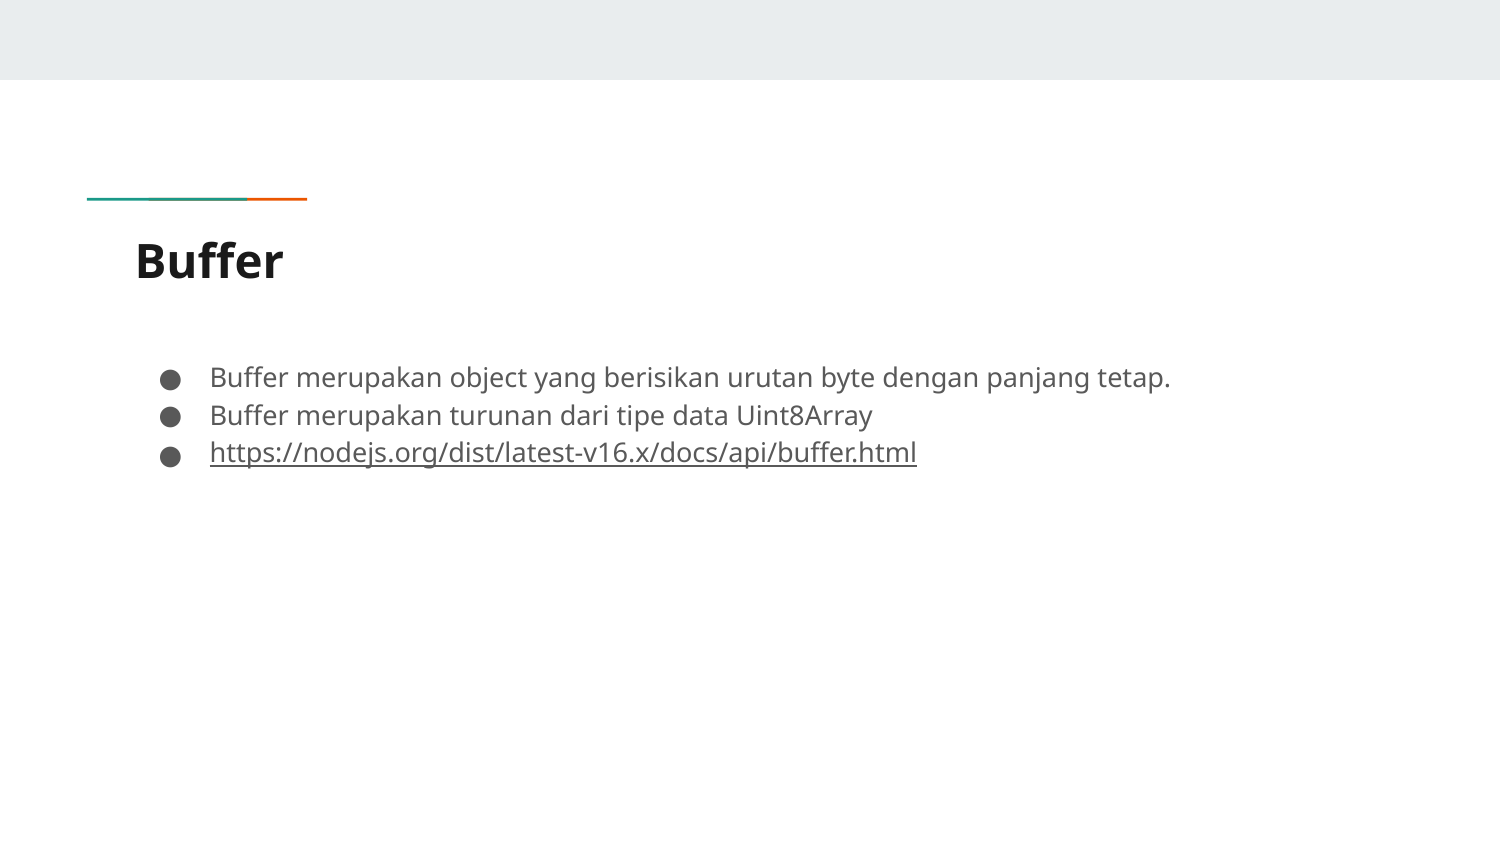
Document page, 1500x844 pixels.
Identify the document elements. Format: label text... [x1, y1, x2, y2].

list Buffer merupakan object yang berisikan urutan byte dengan panjang tetap. Buffer merupakan turunan dari tipe data Uint8Array https://nodejs.org/dist/latest-v16.x/docs/api/buffer.html [119, 341, 1381, 712]
title Buffer [119, 216, 1381, 305]
